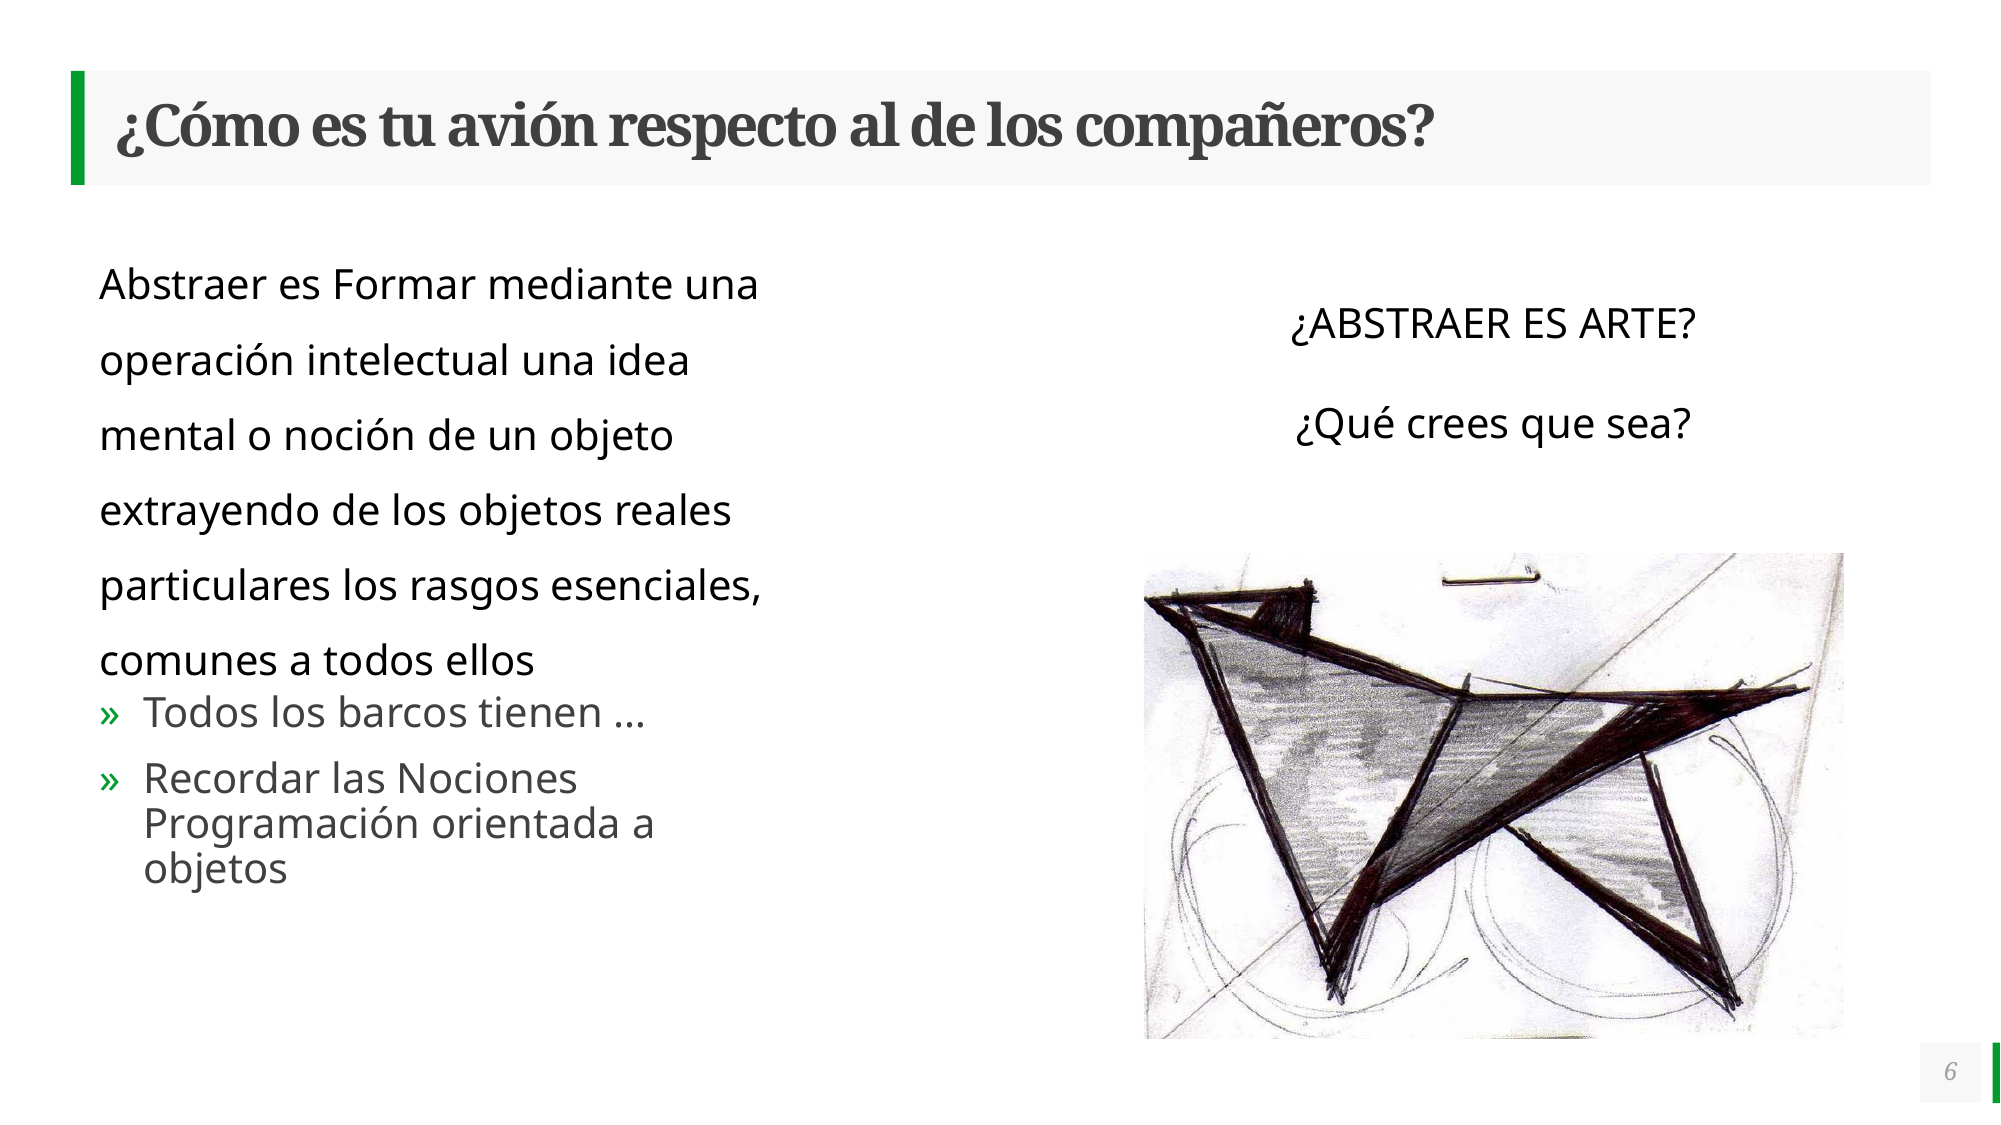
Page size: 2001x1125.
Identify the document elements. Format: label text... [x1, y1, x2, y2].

text_box Abstraer es Formar mediante una operación intelectual una idea mental o noción de un objeto extrayendo de los objetos reales particulares los rasgos esenciales, comunes a todos ellos [84, 226, 847, 691]
picture [1143, 553, 1844, 1039]
text_box ¿ABSTRAER ES ARTE? ¿Qué crees que sea? [1276, 289, 1712, 455]
slide_number 6 [1920, 1042, 1982, 1103]
text_box Todos los barcos tienen … Recordar las Nociones Programación orientada a objetos [84, 684, 804, 1073]
title ¿Cómo es tu avión respecto al de los compañeros? [84, 70, 1932, 185]
